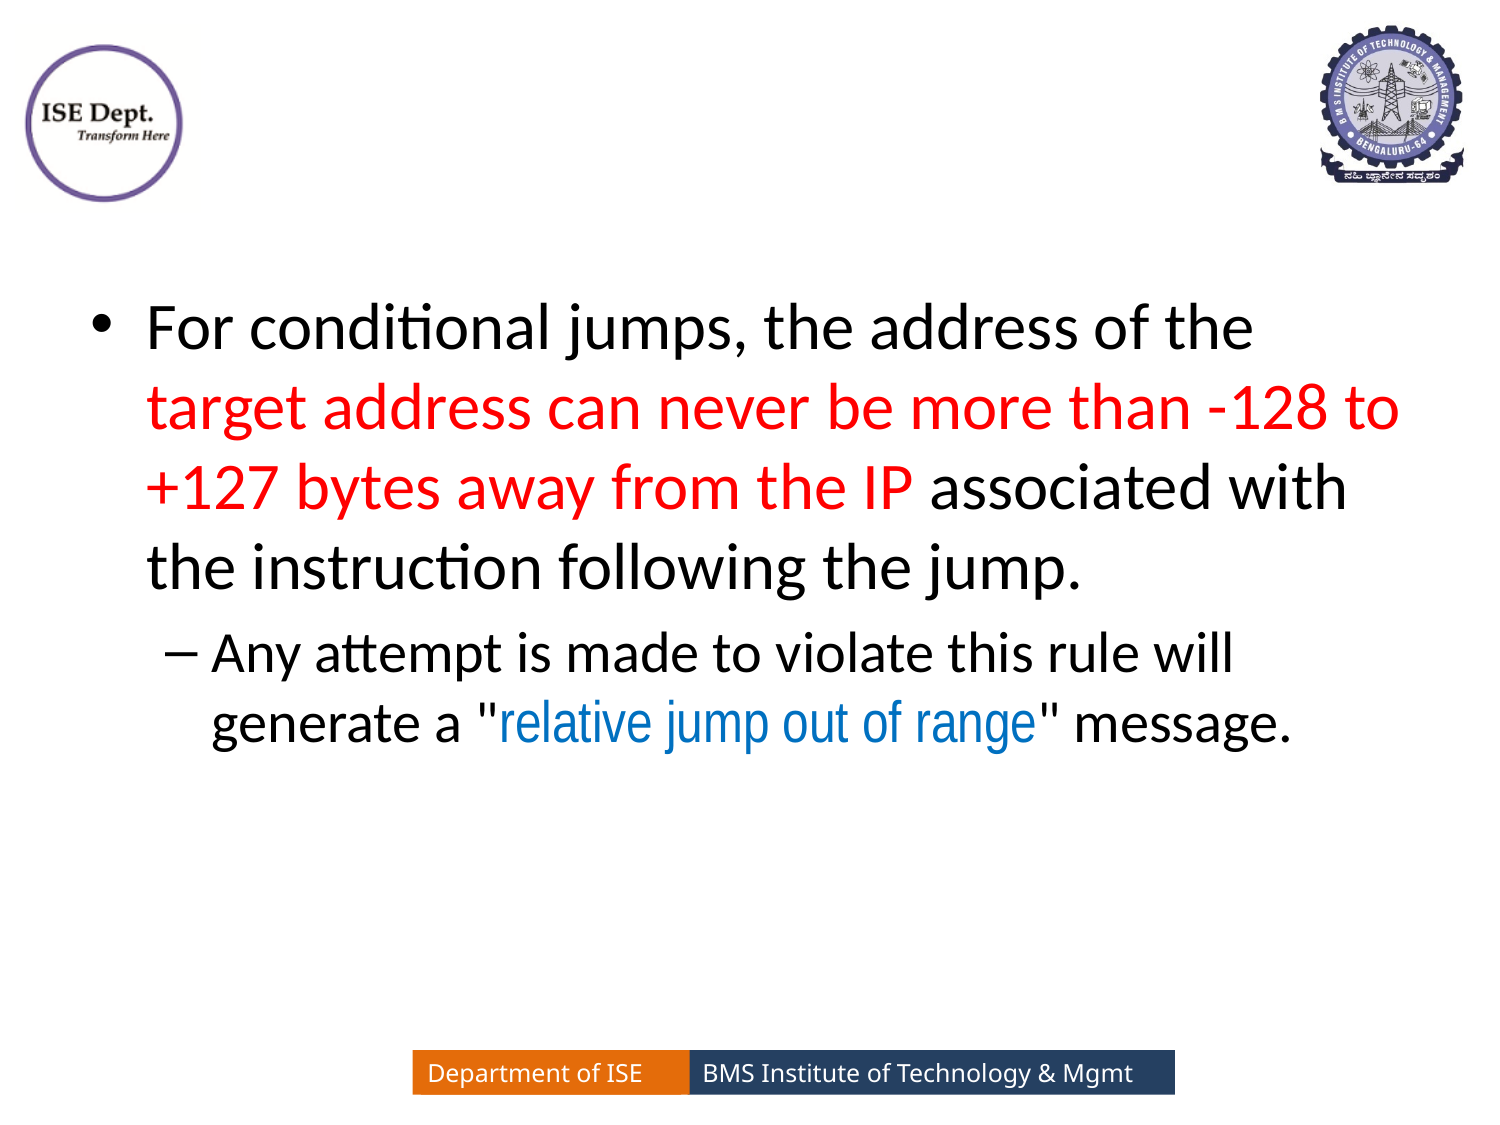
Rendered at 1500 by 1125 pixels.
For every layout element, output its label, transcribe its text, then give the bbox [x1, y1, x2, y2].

list For conditional jumps, the address of the target address can never be more than -128 to +127 bytes away from the IP associated with the instruction following the jump. Any attempt is made to violate this rule will generate a "relative jump out of range" message. [75, 275, 1425, 1018]
picture [1287, 0, 1500, 213]
picture [15, 24, 201, 213]
